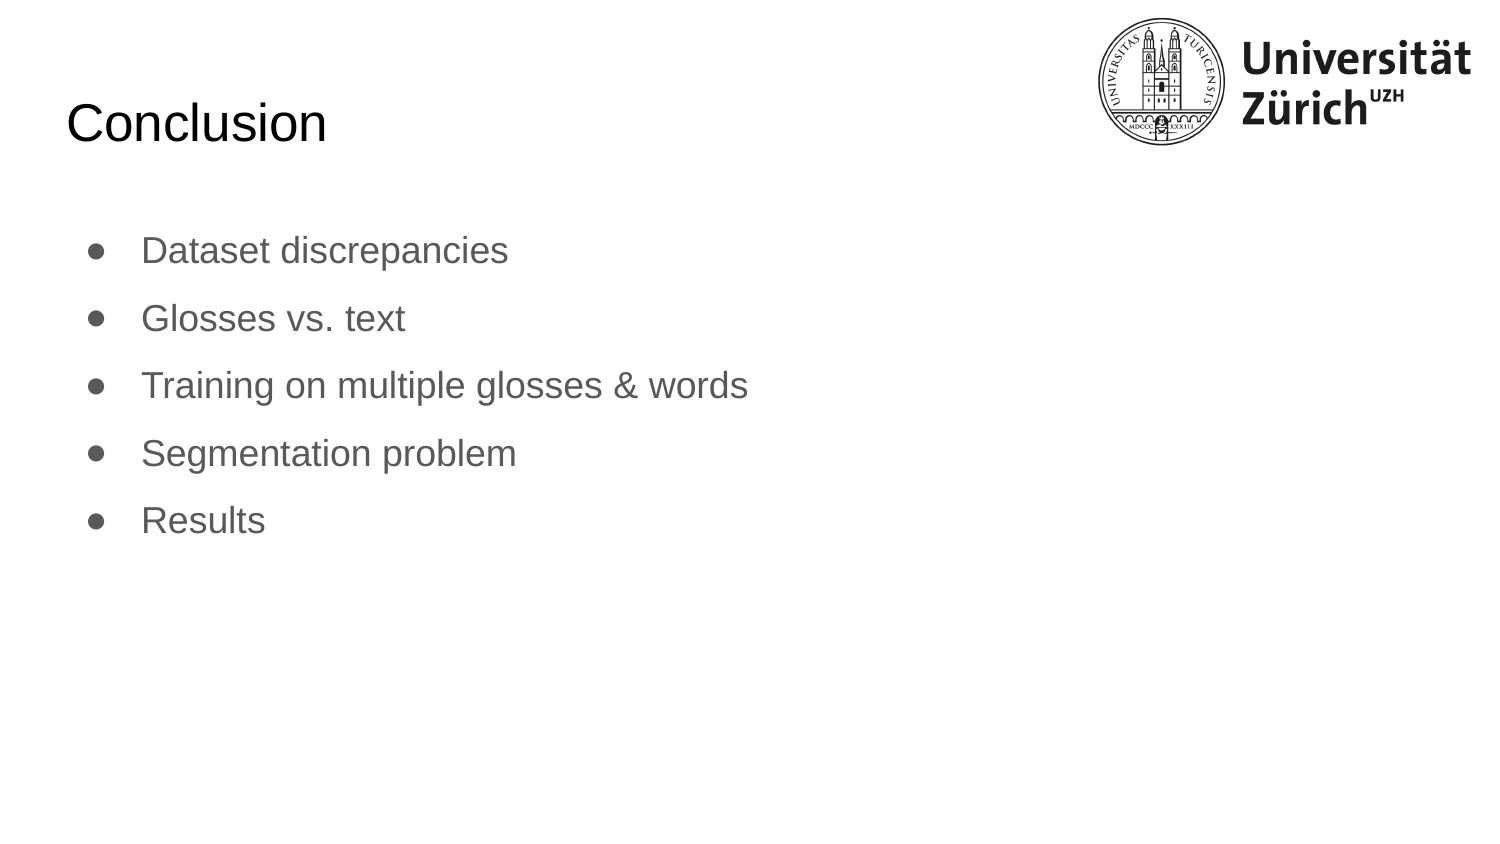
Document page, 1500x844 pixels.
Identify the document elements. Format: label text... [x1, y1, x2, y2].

title Conclusion [51, 72, 1449, 167]
picture [1096, 16, 1472, 147]
list Dataset discrepancies Glosses vs. text Training on multiple glosses & words Segmentation problem Results [51, 189, 1449, 750]
